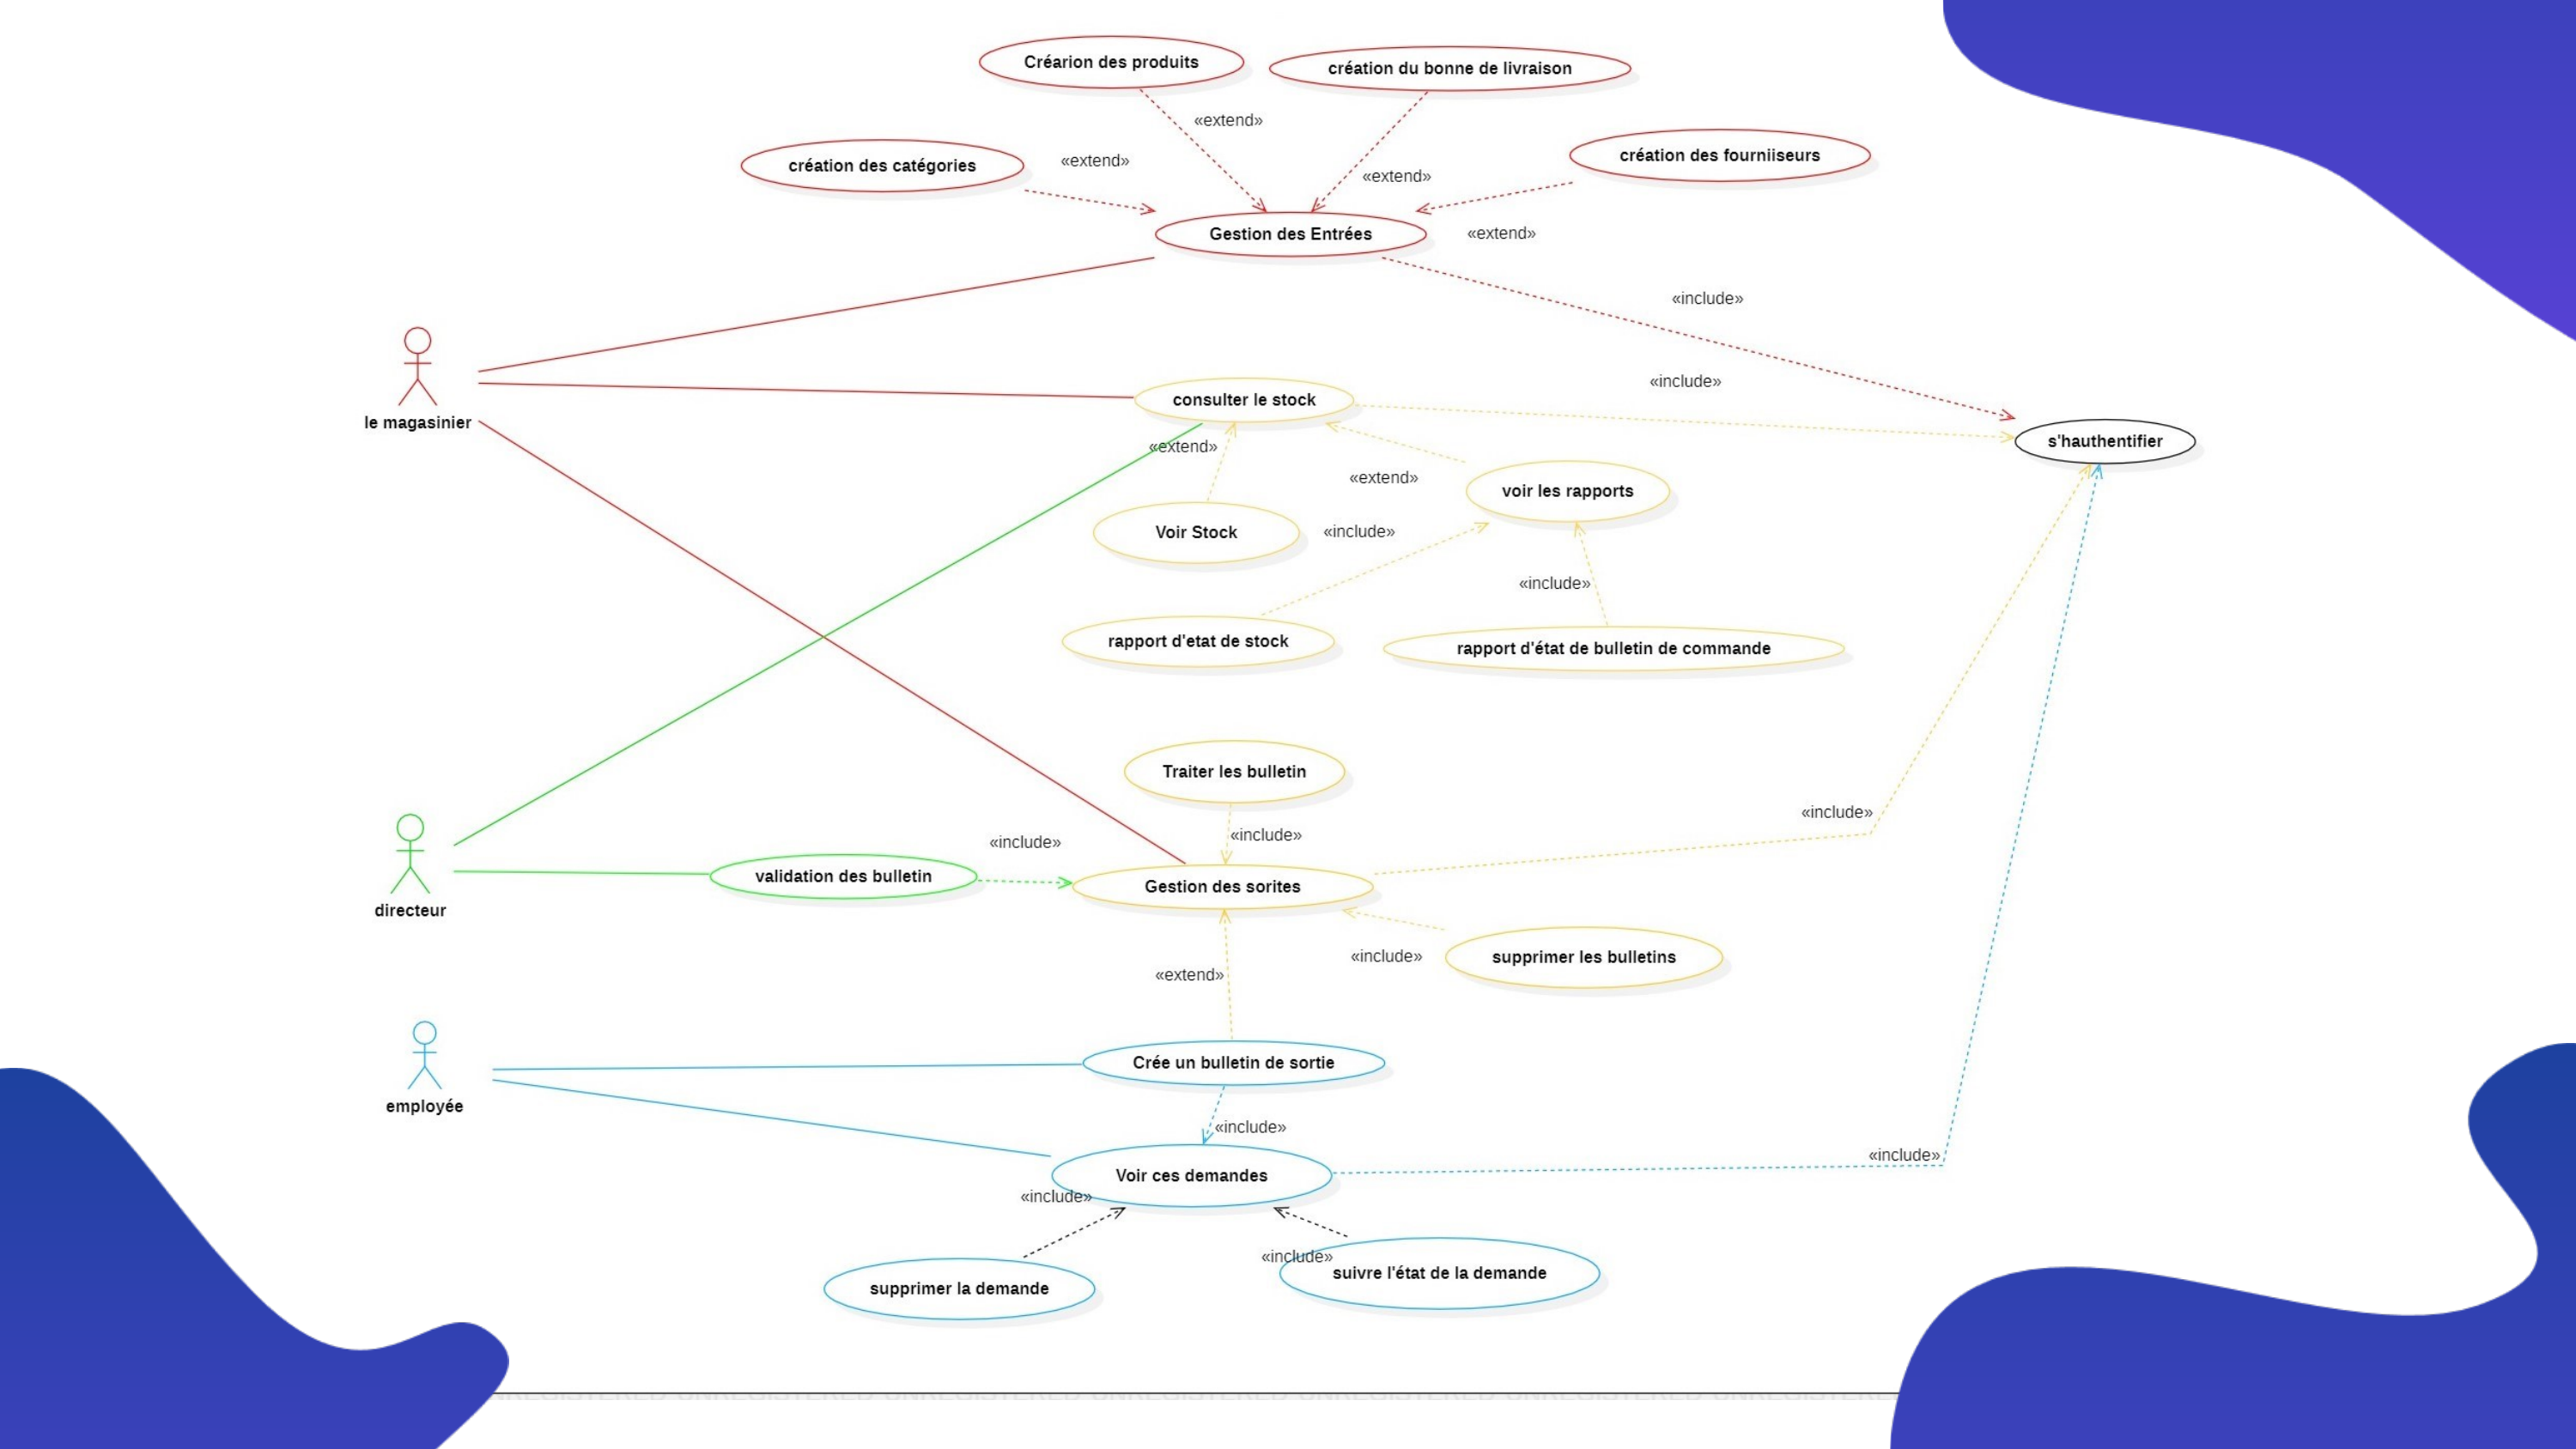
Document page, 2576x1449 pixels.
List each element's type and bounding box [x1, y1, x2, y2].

picture [289, 12, 2319, 1400]
text_box [0, 1068, 509, 1449]
text_box [1942, 0, 2576, 411]
text_box [1890, 1043, 2576, 1449]
